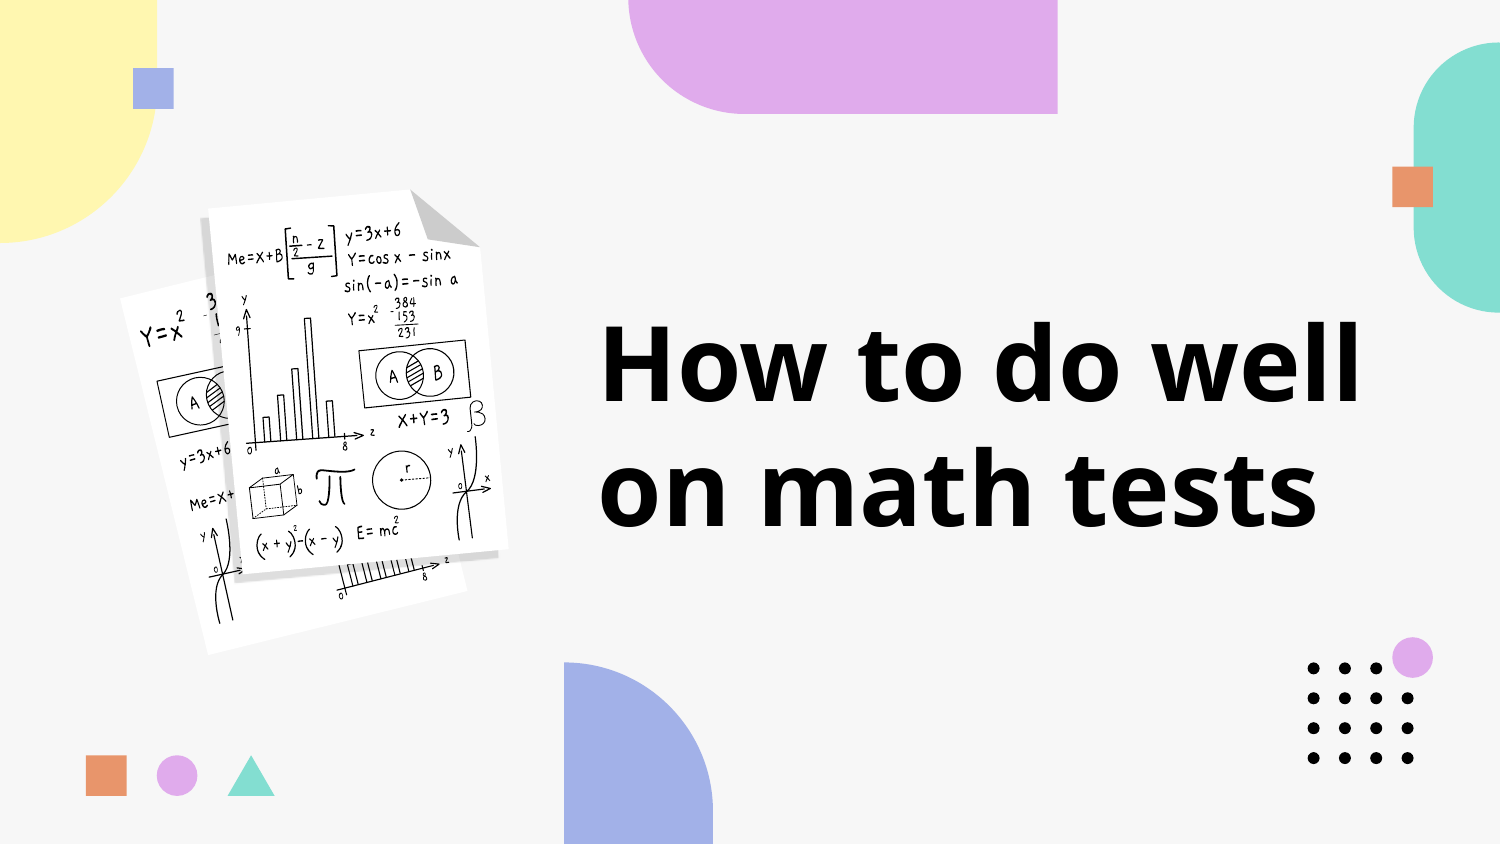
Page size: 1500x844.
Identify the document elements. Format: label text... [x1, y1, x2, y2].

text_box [119, 234, 468, 656]
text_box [207, 183, 509, 575]
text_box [85, 636, 1434, 844]
title How to do well on math tests [582, 243, 1384, 601]
